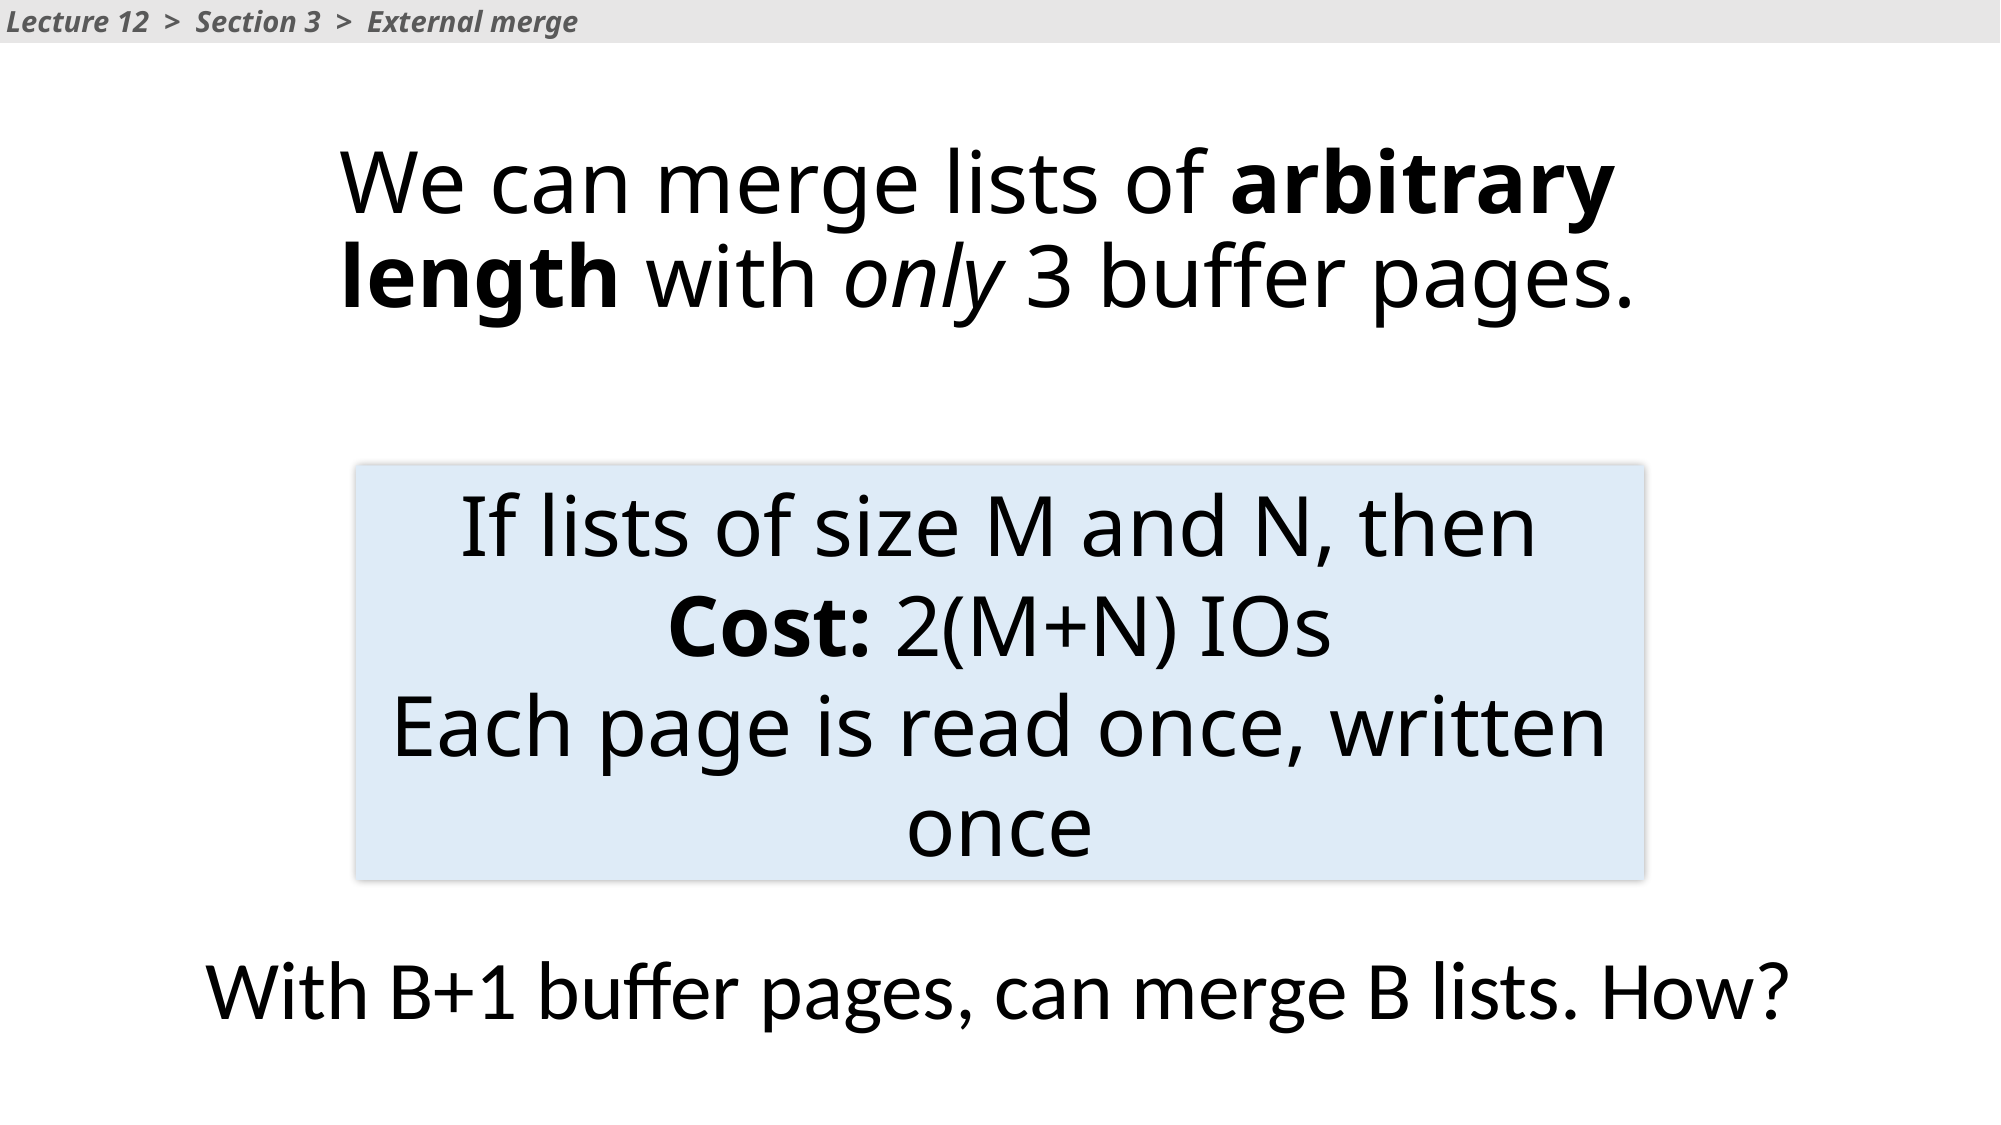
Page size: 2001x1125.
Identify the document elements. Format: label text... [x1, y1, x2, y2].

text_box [0, 0, 2000, 47]
text_box If lists of size M and N, then Cost: 2(M+N) IOs Each page is read once, written once [355, 465, 1644, 880]
title We can merge lists of arbitrary length with only 3 buffer pages. [324, 47, 1675, 425]
text_box With B+1 buffer pages, can merge B lists. How? [158, 928, 1842, 1044]
